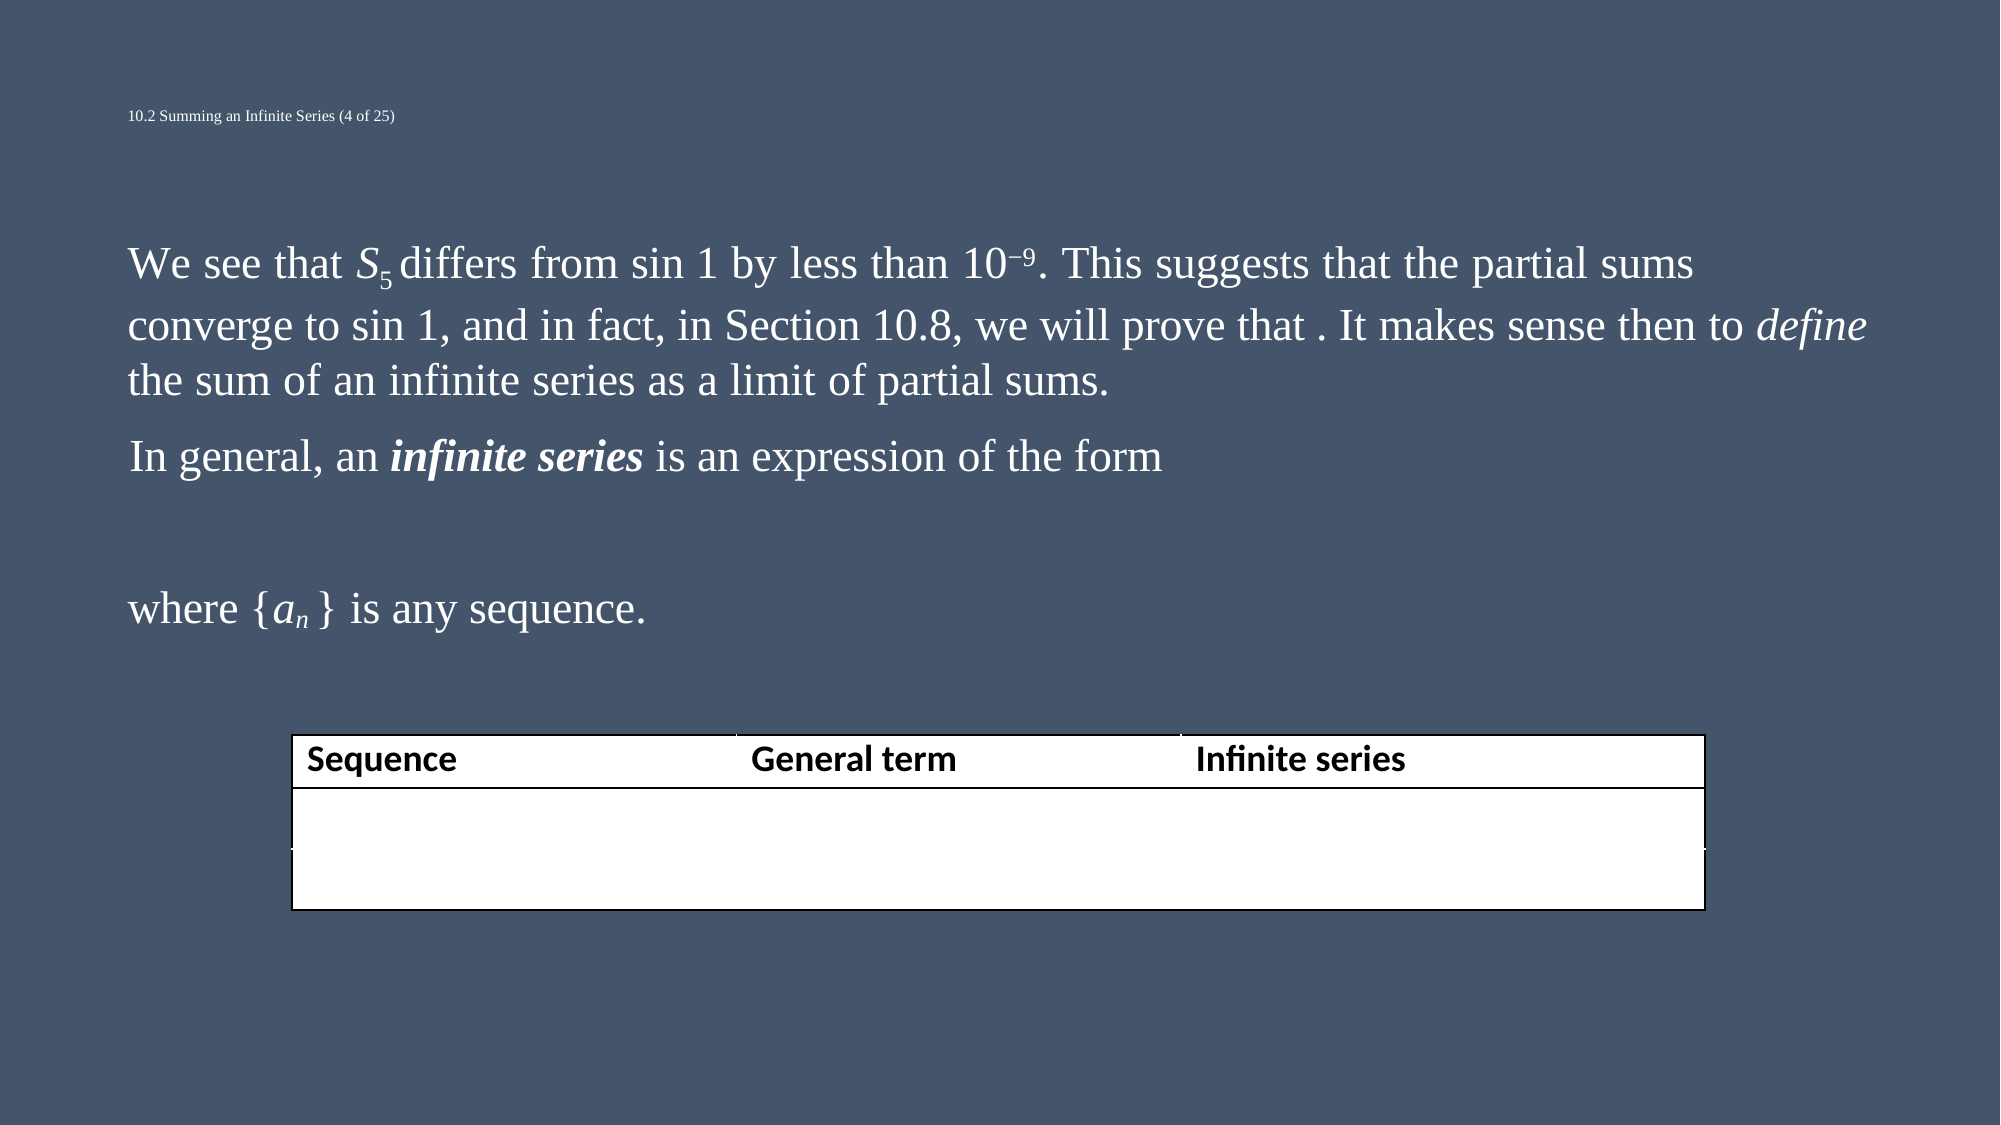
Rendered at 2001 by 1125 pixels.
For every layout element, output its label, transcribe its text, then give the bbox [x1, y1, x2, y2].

title 10.2 Summing an Infinite Series (4 of 25) [112, 99, 1775, 203]
